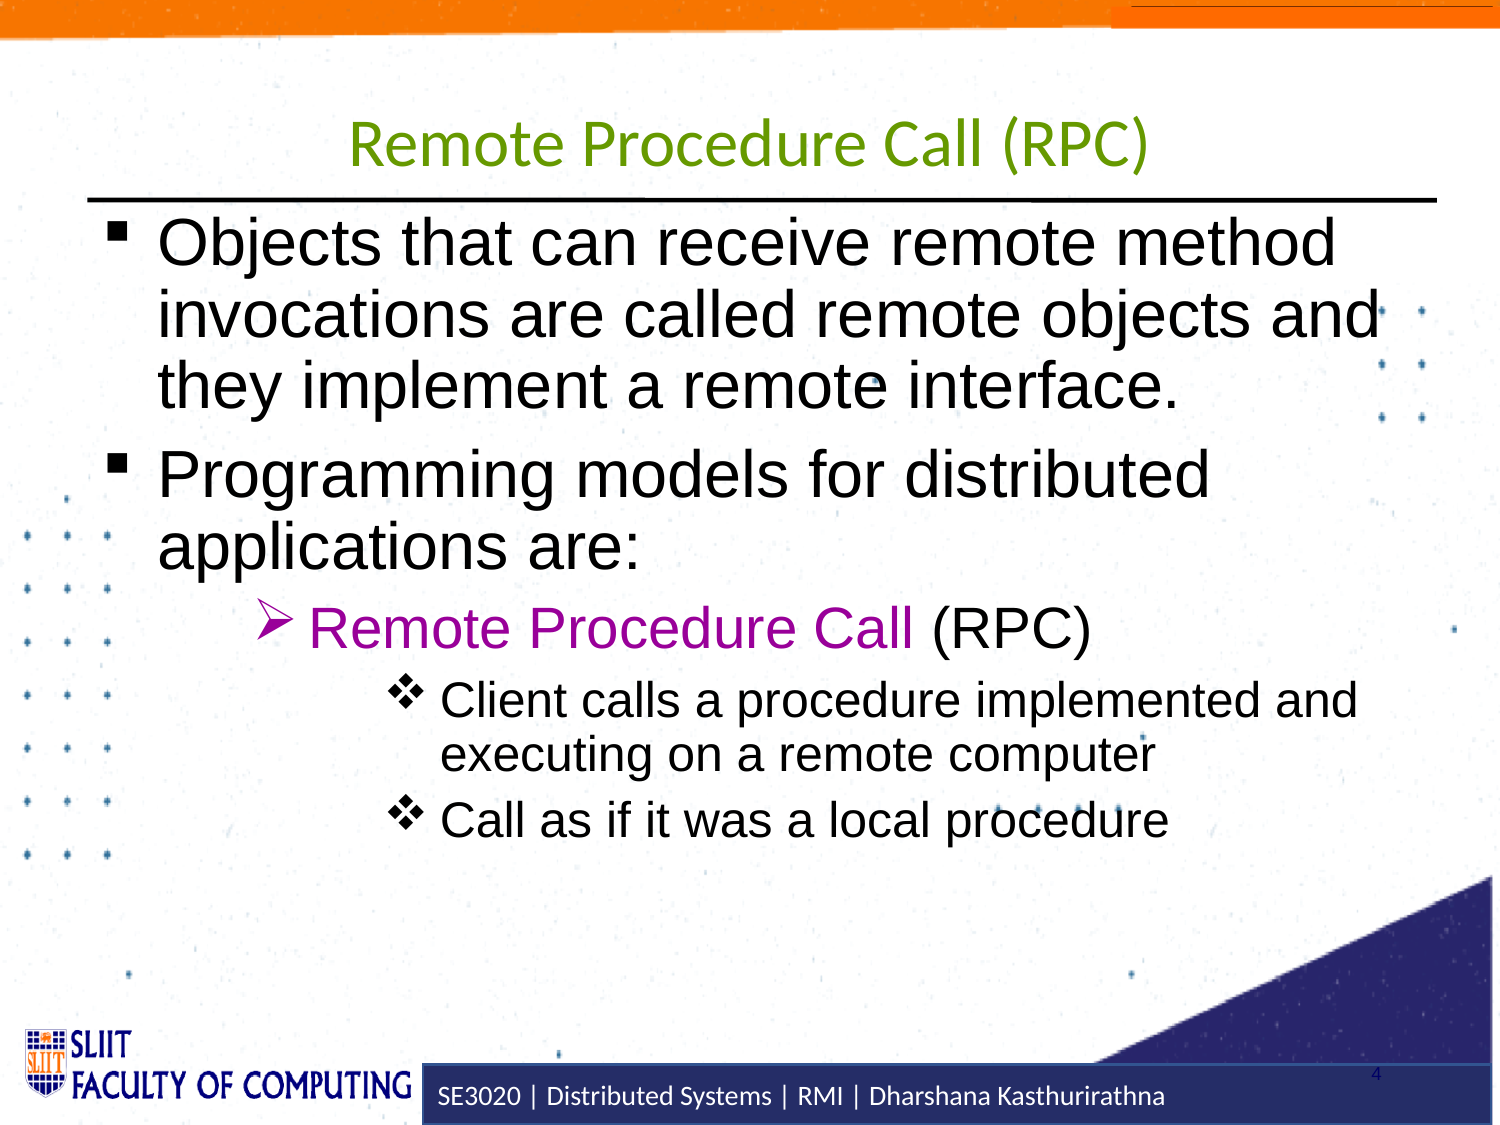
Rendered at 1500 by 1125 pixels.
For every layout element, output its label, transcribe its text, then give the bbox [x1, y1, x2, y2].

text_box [87, 199, 1437, 853]
slide_number 4 [1059, 1042, 1397, 1103]
text_box [99, 1012, 1375, 1090]
picture [0, 0, 1500, 1125]
title Remote Procedure Call (RPC) [75, 37, 1425, 241]
